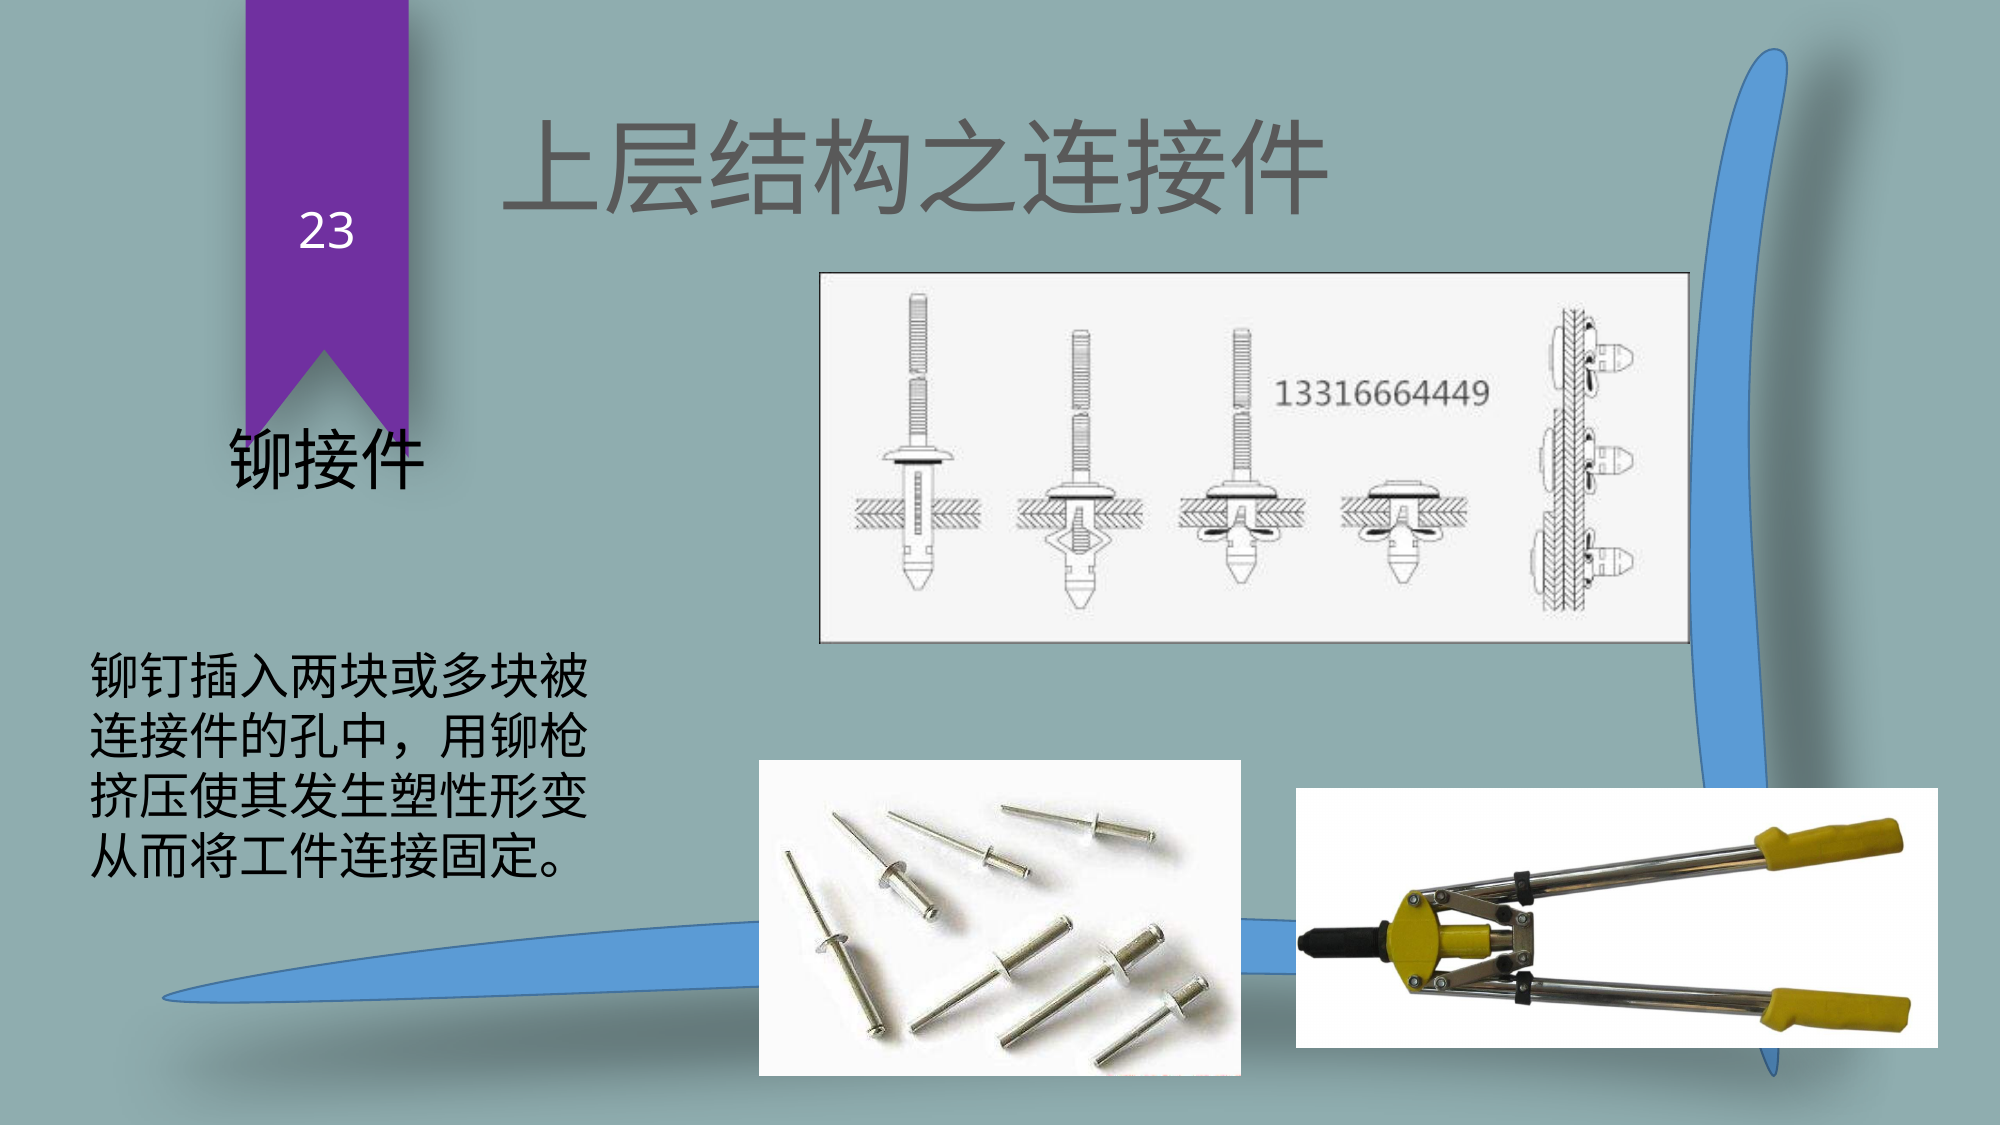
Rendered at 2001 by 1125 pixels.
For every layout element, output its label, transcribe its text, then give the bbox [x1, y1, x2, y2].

picture [819, 272, 1690, 644]
text_box [1241, 918, 1296, 976]
picture [1296, 788, 1938, 1048]
text_box 铆接件 [212, 410, 443, 505]
text_box [1690, 48, 1789, 788]
text_box 上层结构之连接件 [484, 94, 1348, 235]
picture [758, 760, 1241, 1076]
text_box [161, 920, 758, 1004]
text_box 铆钉插入两块或多块被连接件的孔中，用铆枪挤压使其发生塑性形变从而将工件连接固定。 [74, 637, 649, 892]
text_box 23 [244, 0, 410, 410]
